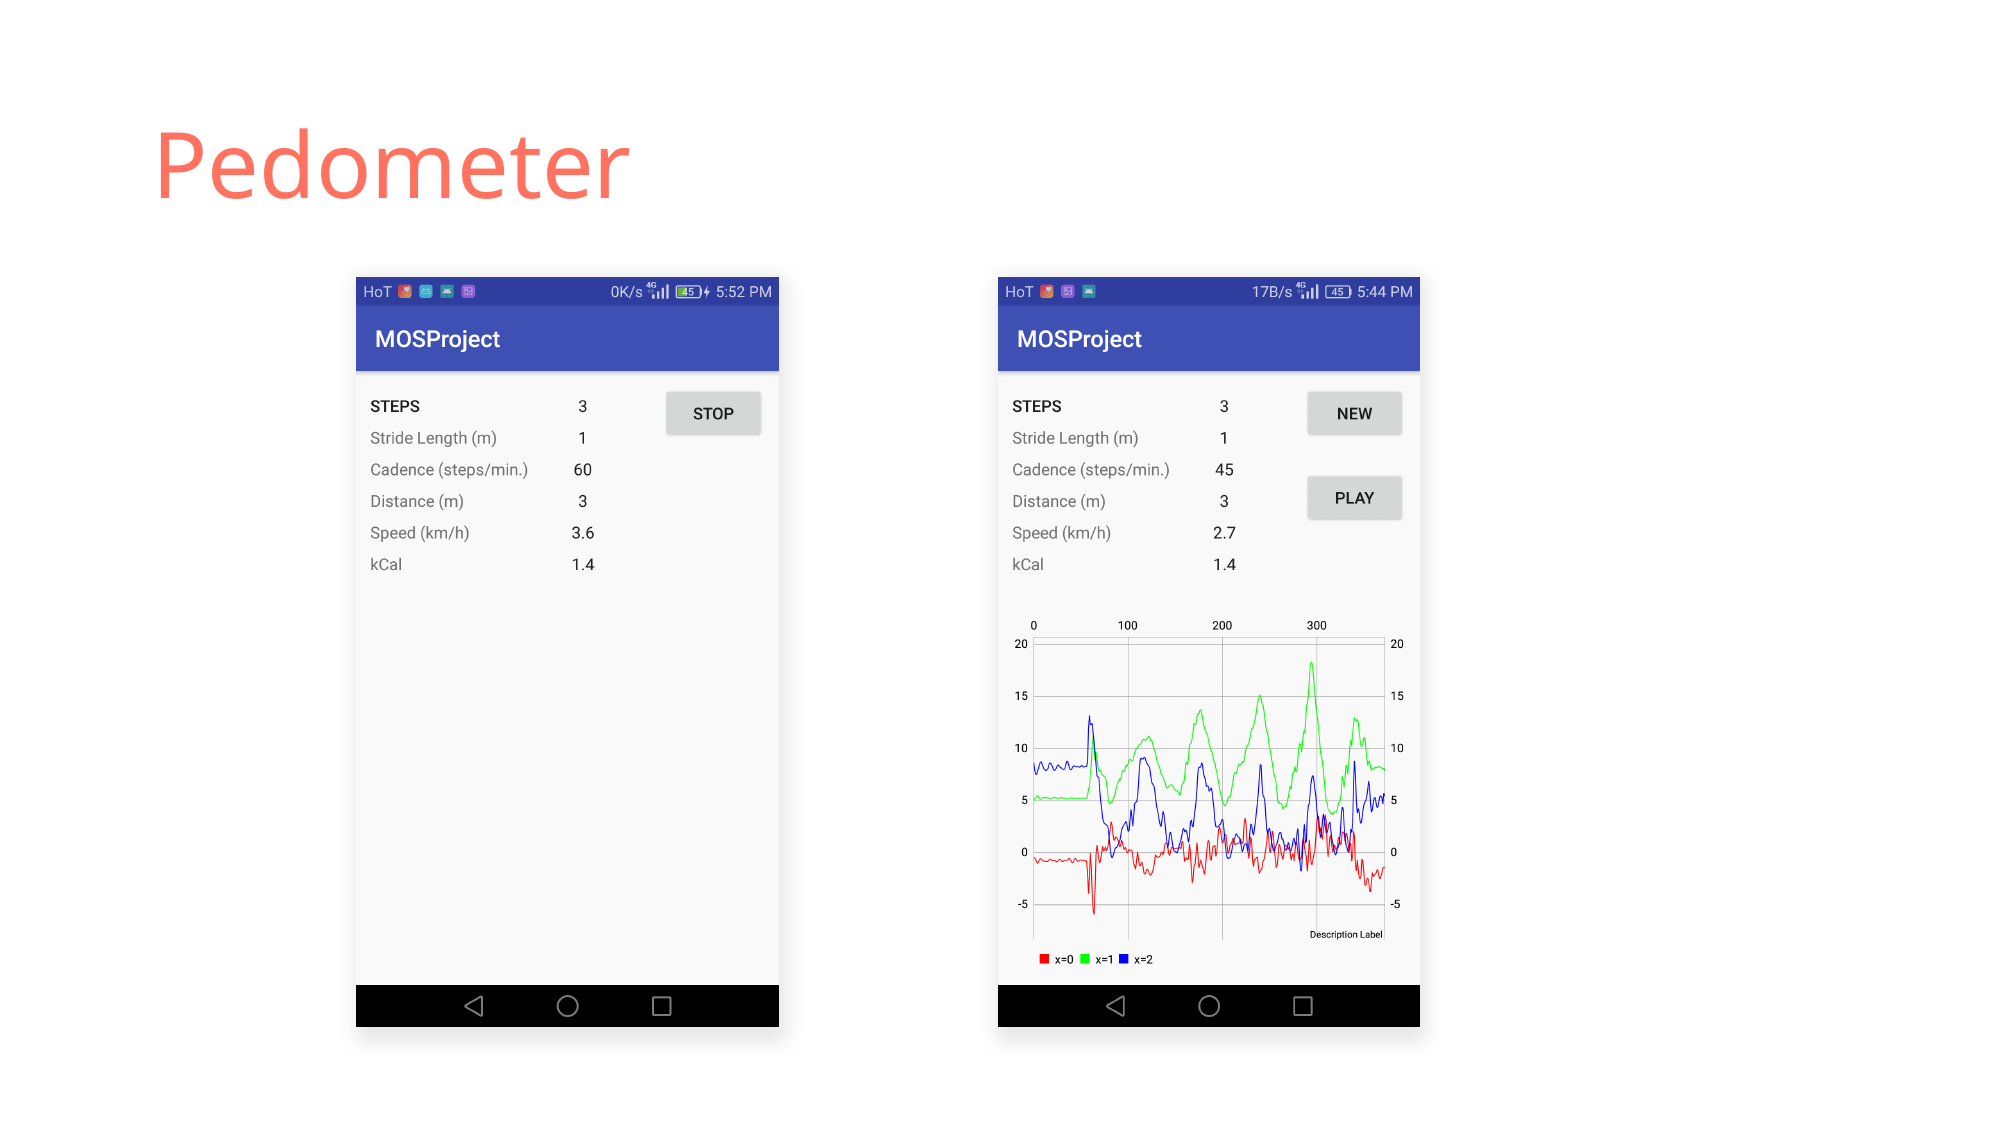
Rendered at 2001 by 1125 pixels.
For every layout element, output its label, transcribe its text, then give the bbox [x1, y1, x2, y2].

title Pedometer [137, 59, 1863, 278]
picture [356, 277, 779, 1027]
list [998, 277, 1420, 1027]
